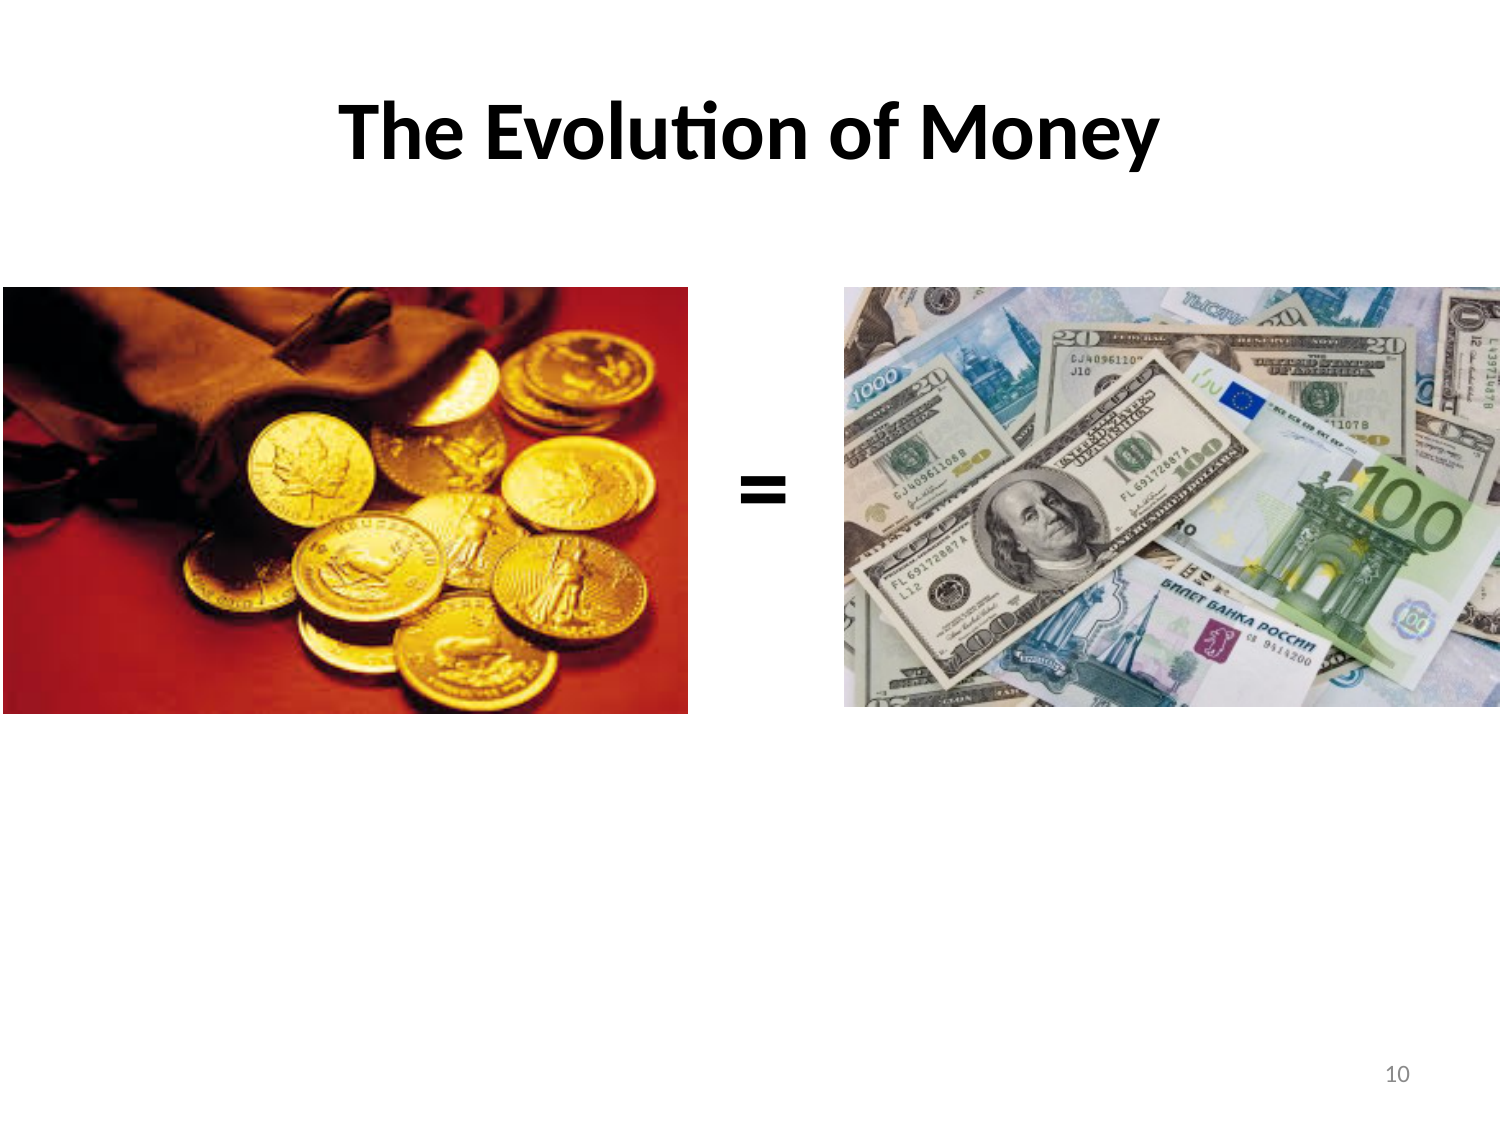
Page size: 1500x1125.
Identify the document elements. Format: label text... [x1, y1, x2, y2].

picture [843, 287, 1500, 708]
title The Evolution of Money [75, 50, 1425, 202]
picture [3, 287, 688, 715]
text_box = [691, 423, 837, 549]
slide_number 10 [1074, 1042, 1425, 1103]
